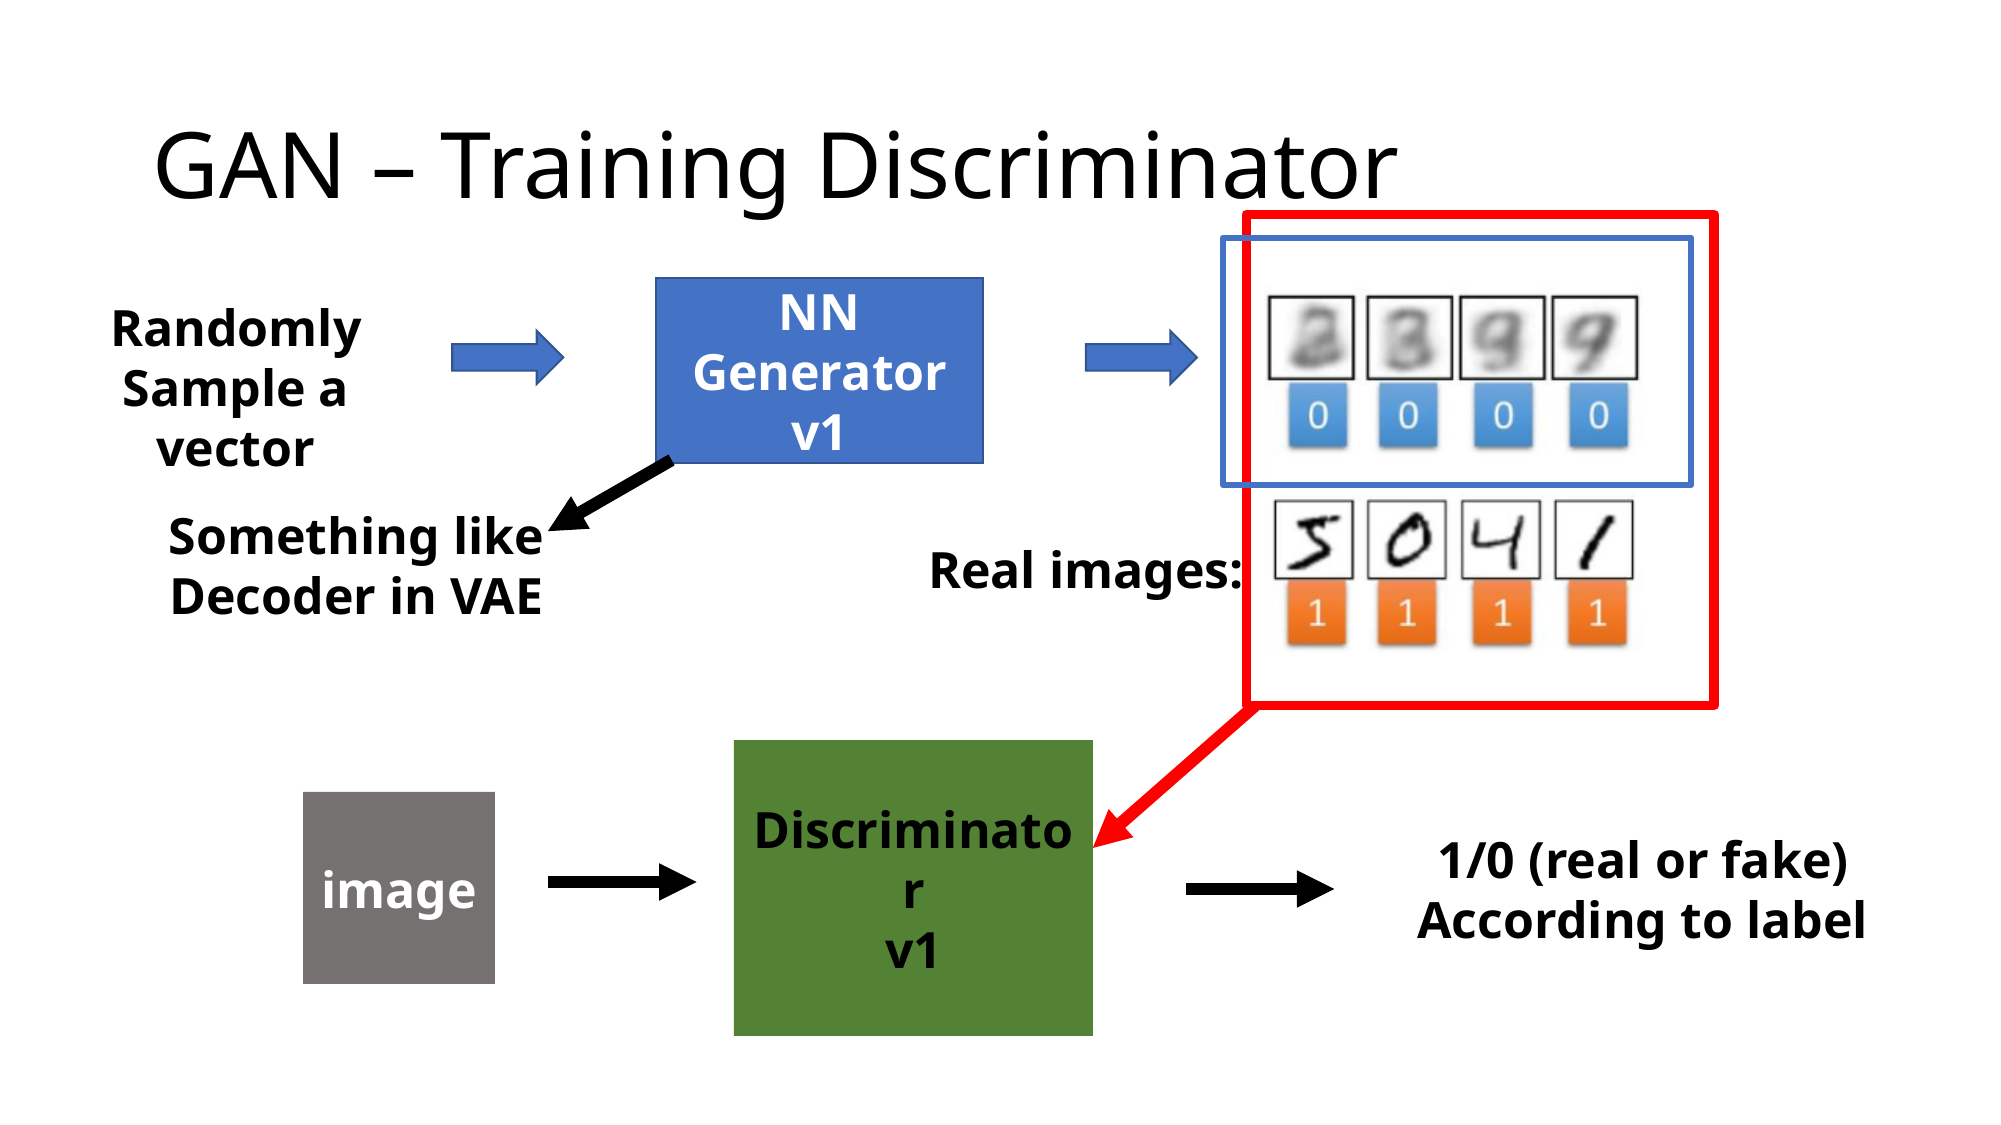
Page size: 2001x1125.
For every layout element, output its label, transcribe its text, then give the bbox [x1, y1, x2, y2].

text_box Something like Decoder in VAE [149, 496, 564, 632]
text_box 1/0 (real or fake) According to label [1395, 820, 1891, 956]
text_box [1246, 214, 1715, 706]
title GAN – Training Discriminator [137, 59, 1863, 278]
text_box NN Generator v1 [655, 277, 984, 464]
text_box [547, 459, 672, 532]
text_box [451, 328, 565, 387]
picture [1264, 285, 1644, 653]
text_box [1092, 705, 1255, 848]
text_box [1084, 328, 1199, 387]
text_box Real images: [879, 531, 1246, 606]
text_box image [302, 791, 496, 985]
text_box [1223, 237, 1692, 486]
text_box Discriminator v1 [733, 739, 1094, 1037]
text_box Randomly Sample a vector [29, 289, 443, 485]
